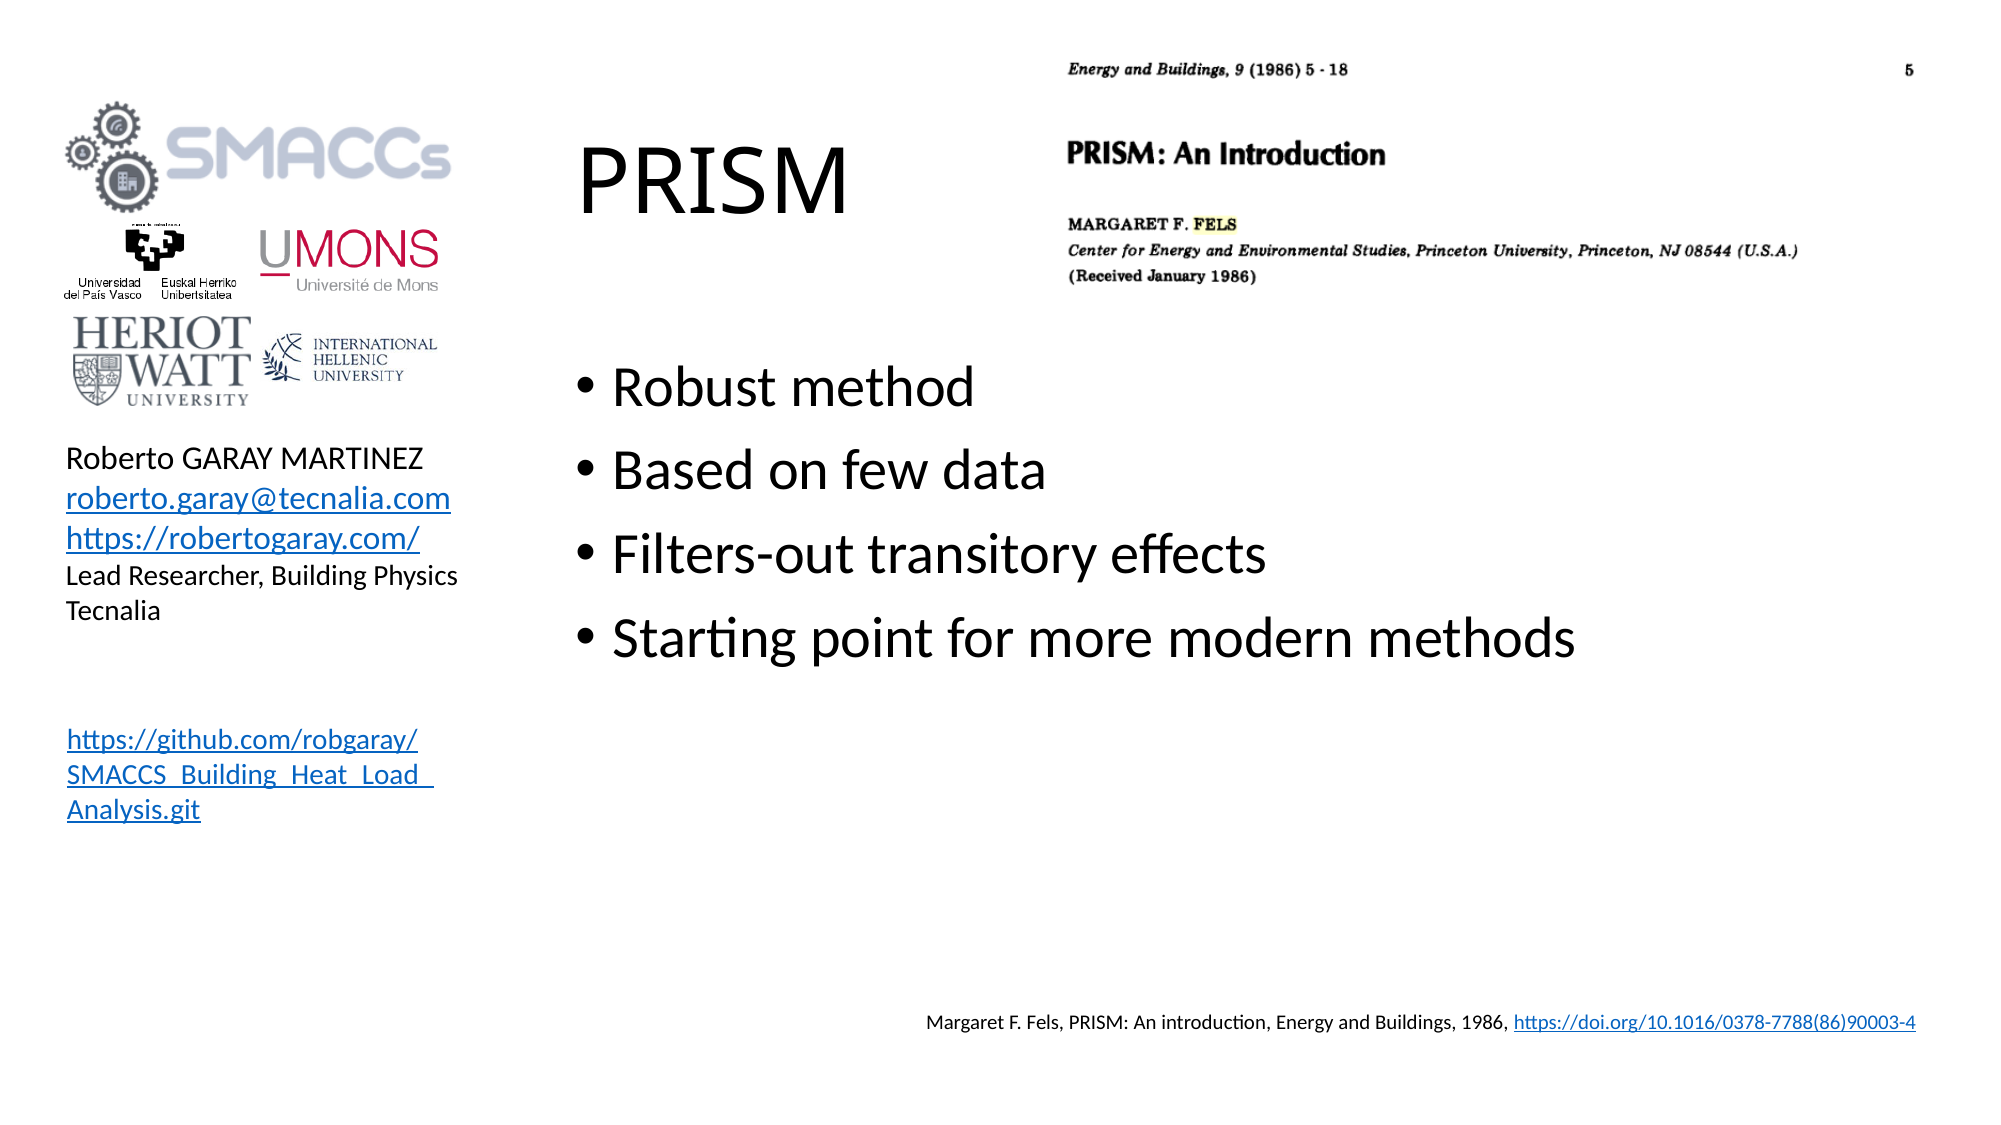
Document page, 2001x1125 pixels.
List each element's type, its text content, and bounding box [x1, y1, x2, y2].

picture [981, 4, 2000, 300]
title PRISM [560, 91, 981, 278]
list Robust method Based on few data Filters-out transitory effects Starting point for more modern methods [560, 348, 1707, 1008]
text_box Margaret F. Fels, PRISM: An introduction, Energy and Buildings, 1986, https://doi.org/10.1016/0378-7788(86)90003-4 [911, 1001, 2000, 1042]
picture [62, 218, 240, 307]
picture [73, 316, 251, 406]
picture [260, 324, 438, 390]
picture [260, 229, 438, 291]
